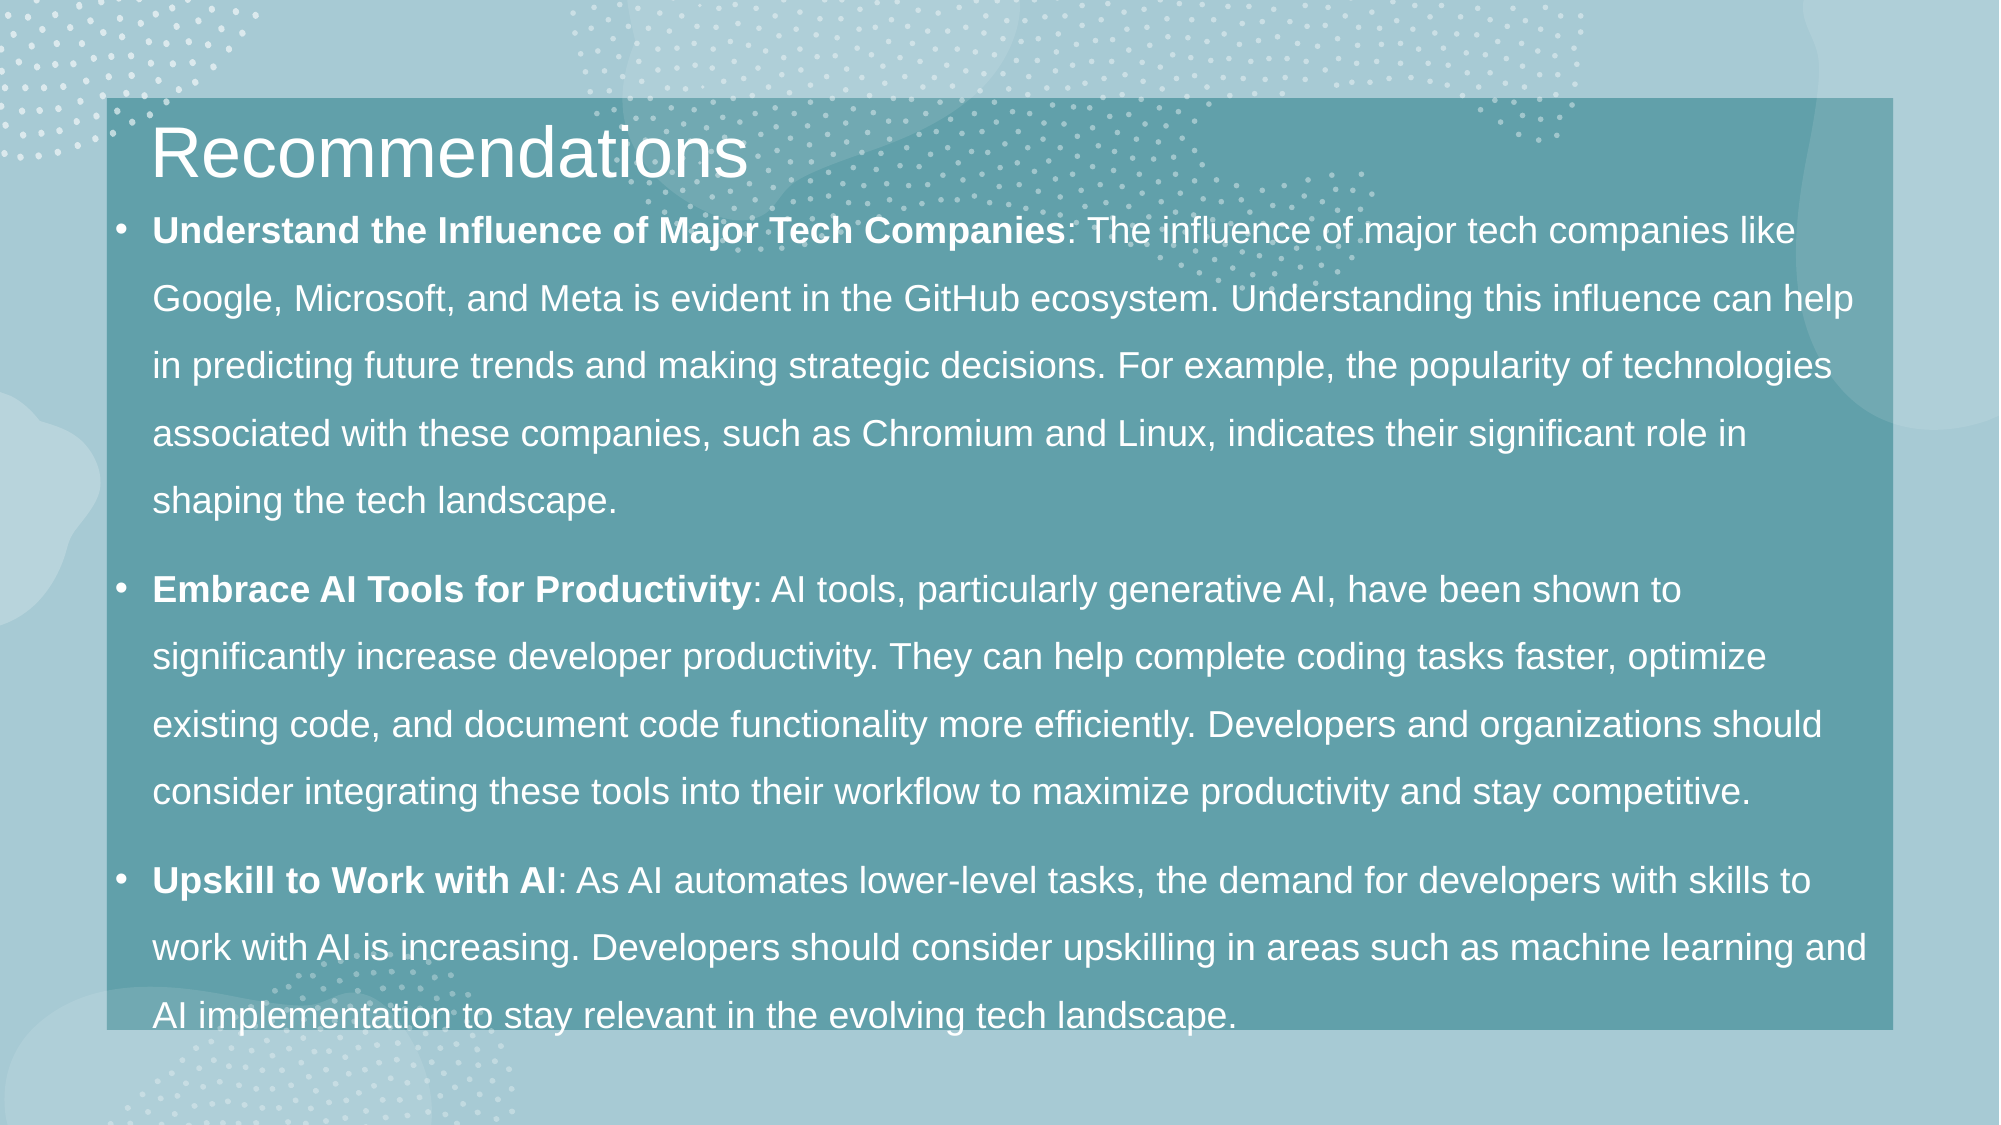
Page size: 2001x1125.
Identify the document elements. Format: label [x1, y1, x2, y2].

text_box [0, 0, 2000, 1125]
